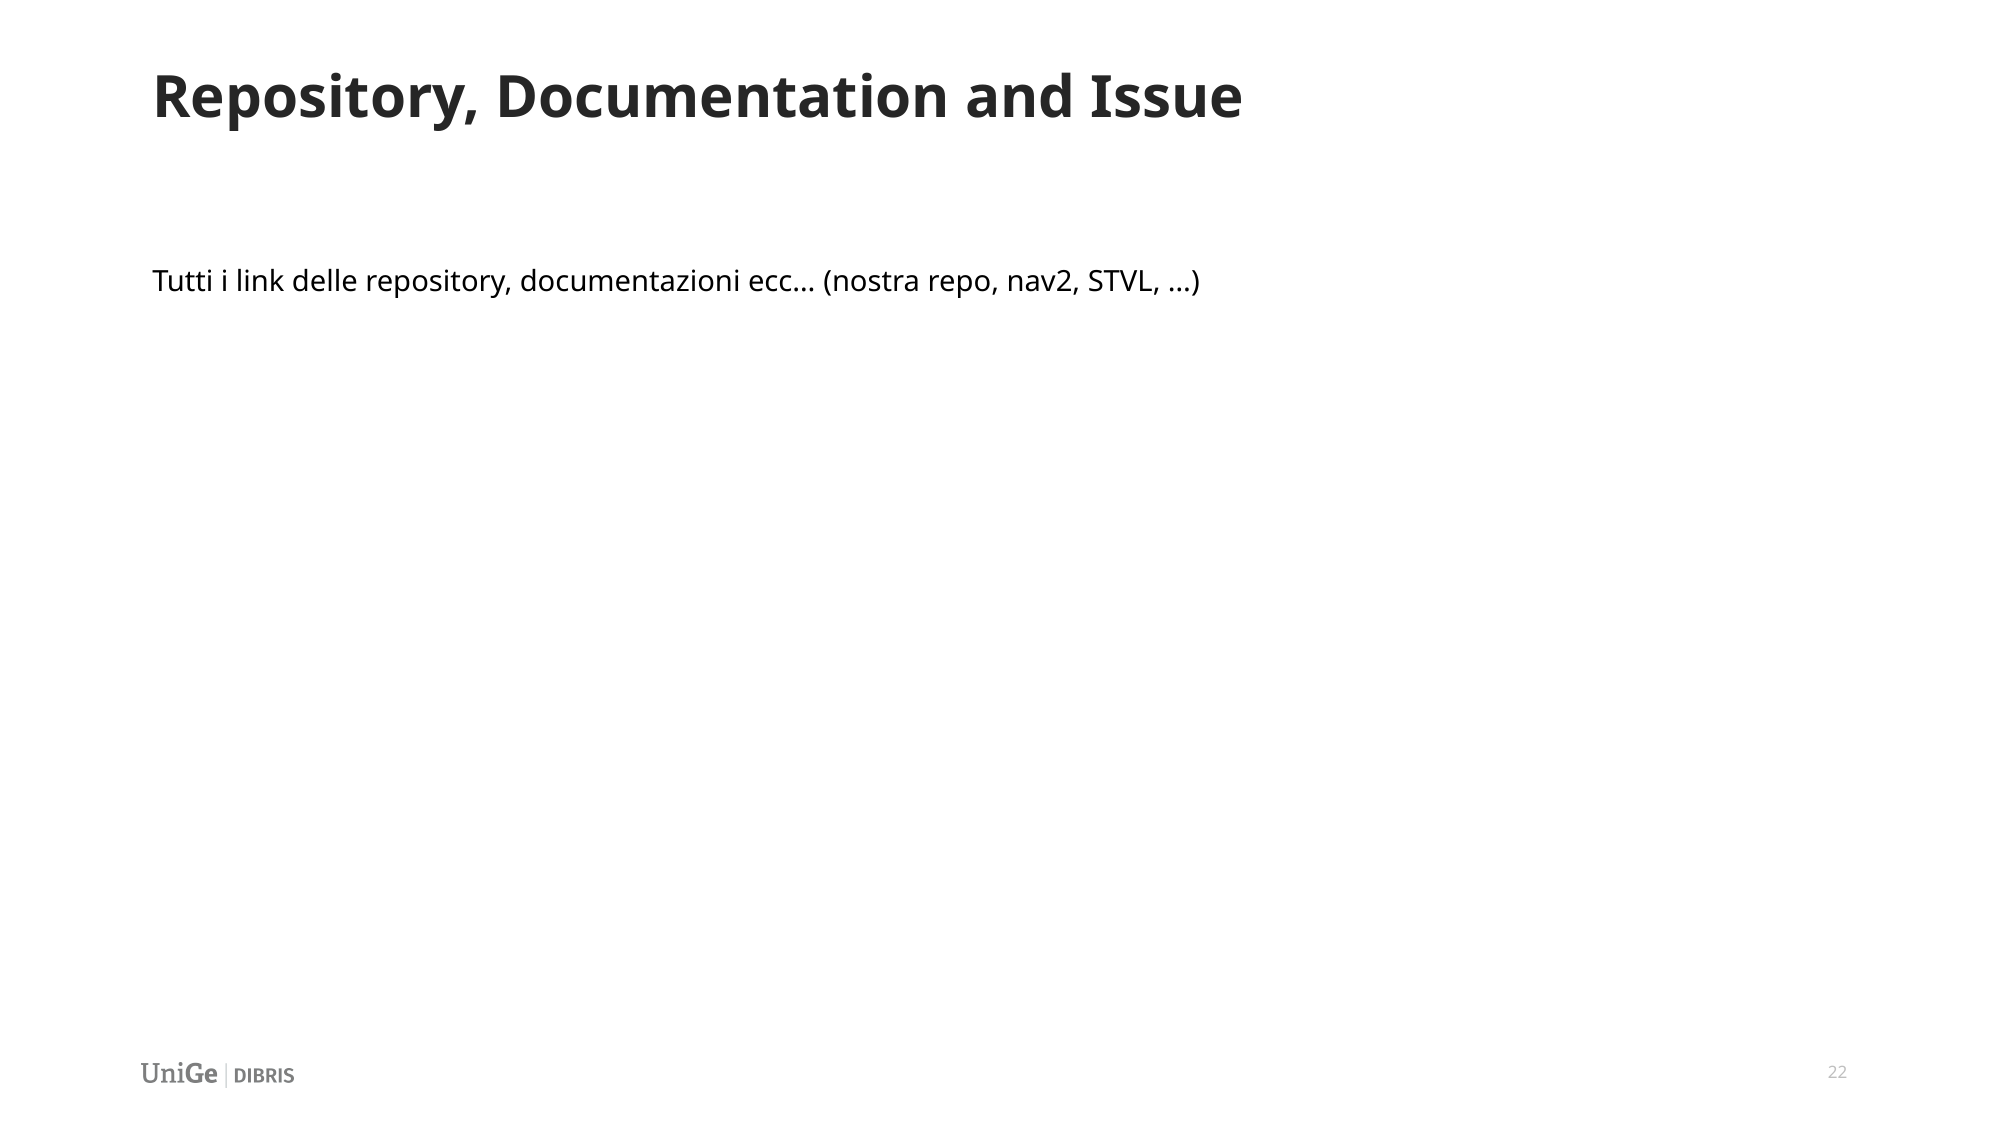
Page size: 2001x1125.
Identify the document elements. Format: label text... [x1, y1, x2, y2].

slide_number 22 [1412, 1042, 1863, 1103]
text_box Tutti i link delle repository, documentazioni ecc… (nostra repo, nav2, STVL, …) [137, 254, 1269, 305]
title Repository, Documentation and Issue [137, 59, 1863, 222]
